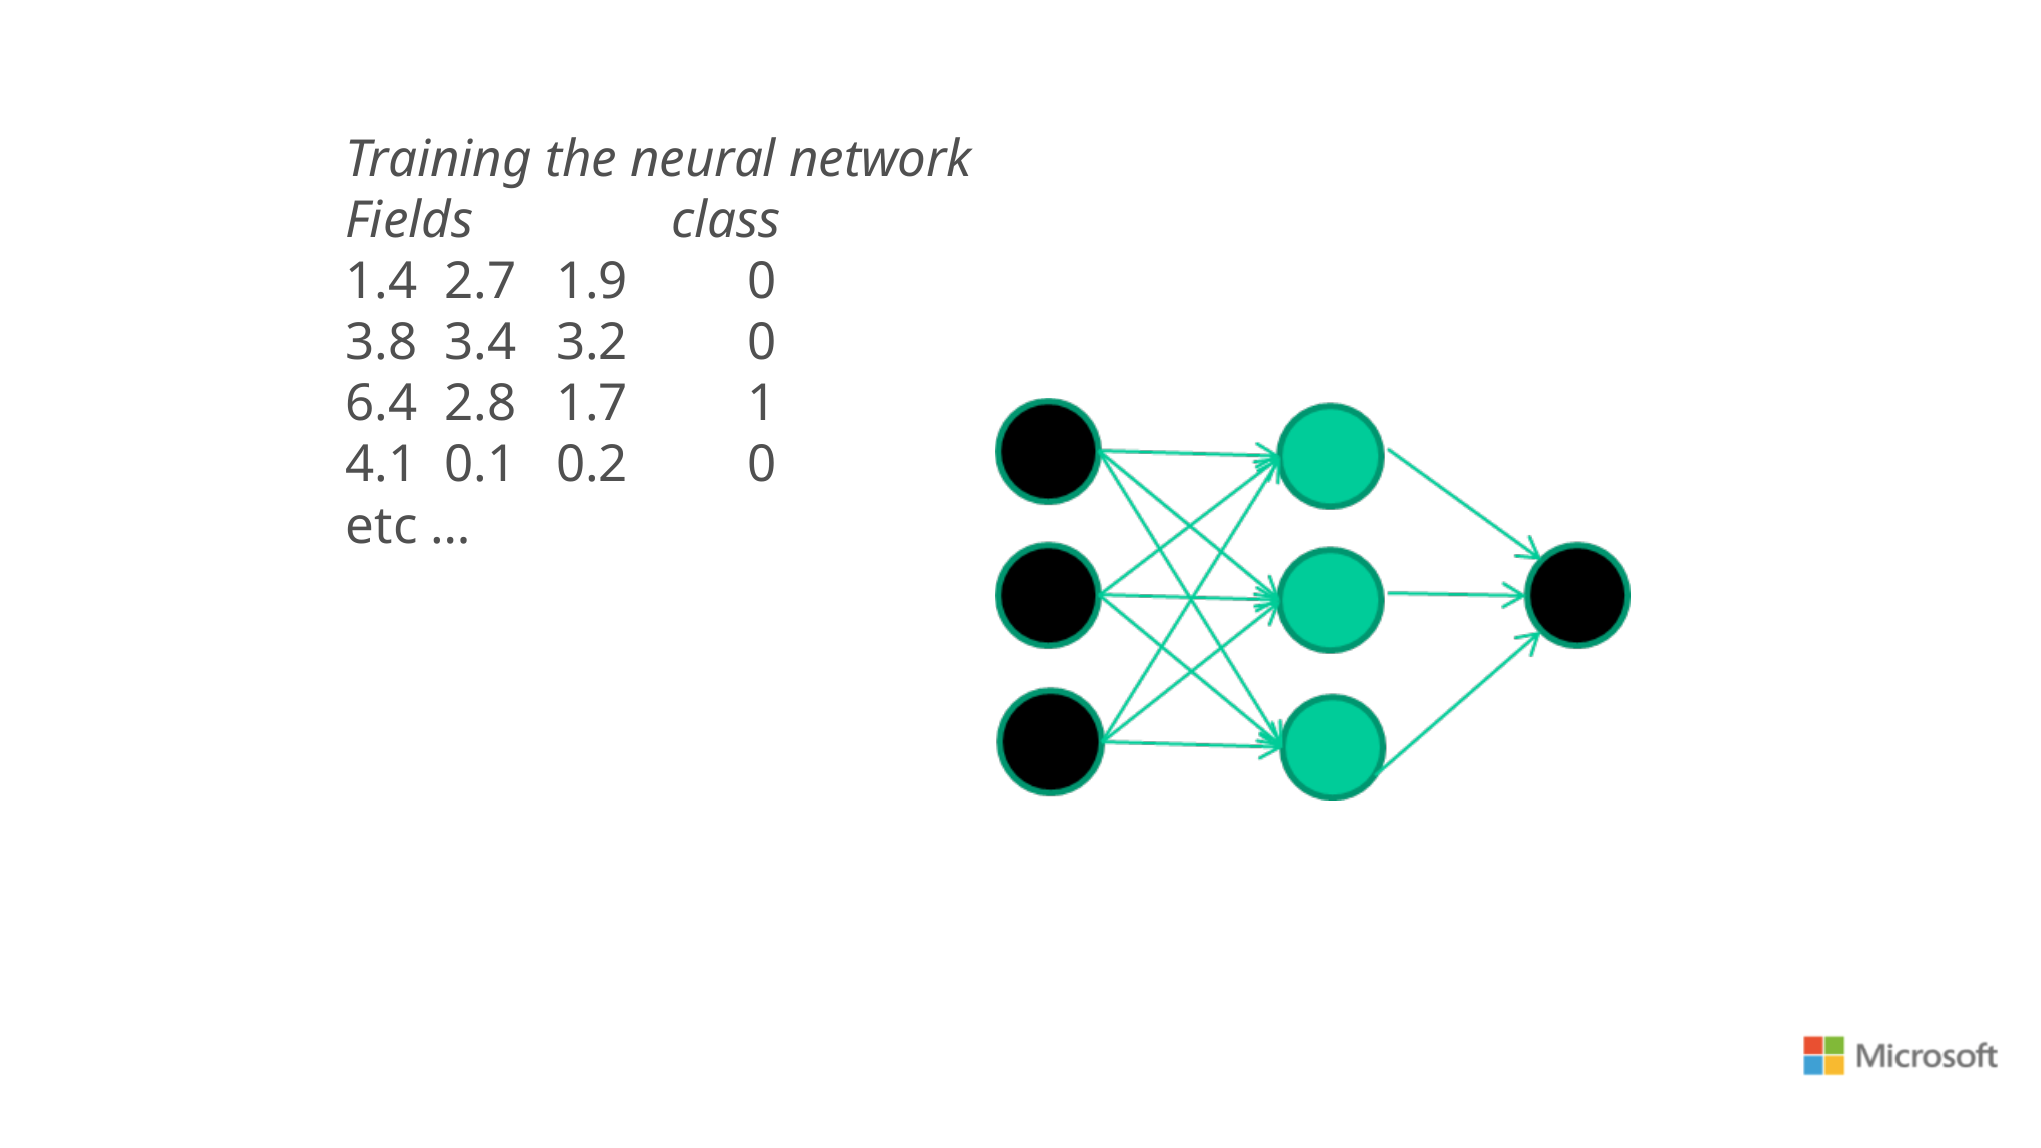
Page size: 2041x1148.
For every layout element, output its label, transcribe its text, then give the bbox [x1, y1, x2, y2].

picture [995, 398, 1631, 801]
text_box Training the neural network Fields class 1.4 2.7 1.9 0 3.8 3.4 3.2 0 6.4 2.8 1.7 1 4.1 0.1 0.2 0 etc … [331, 117, 1001, 561]
picture [1778, 1009, 2014, 1090]
